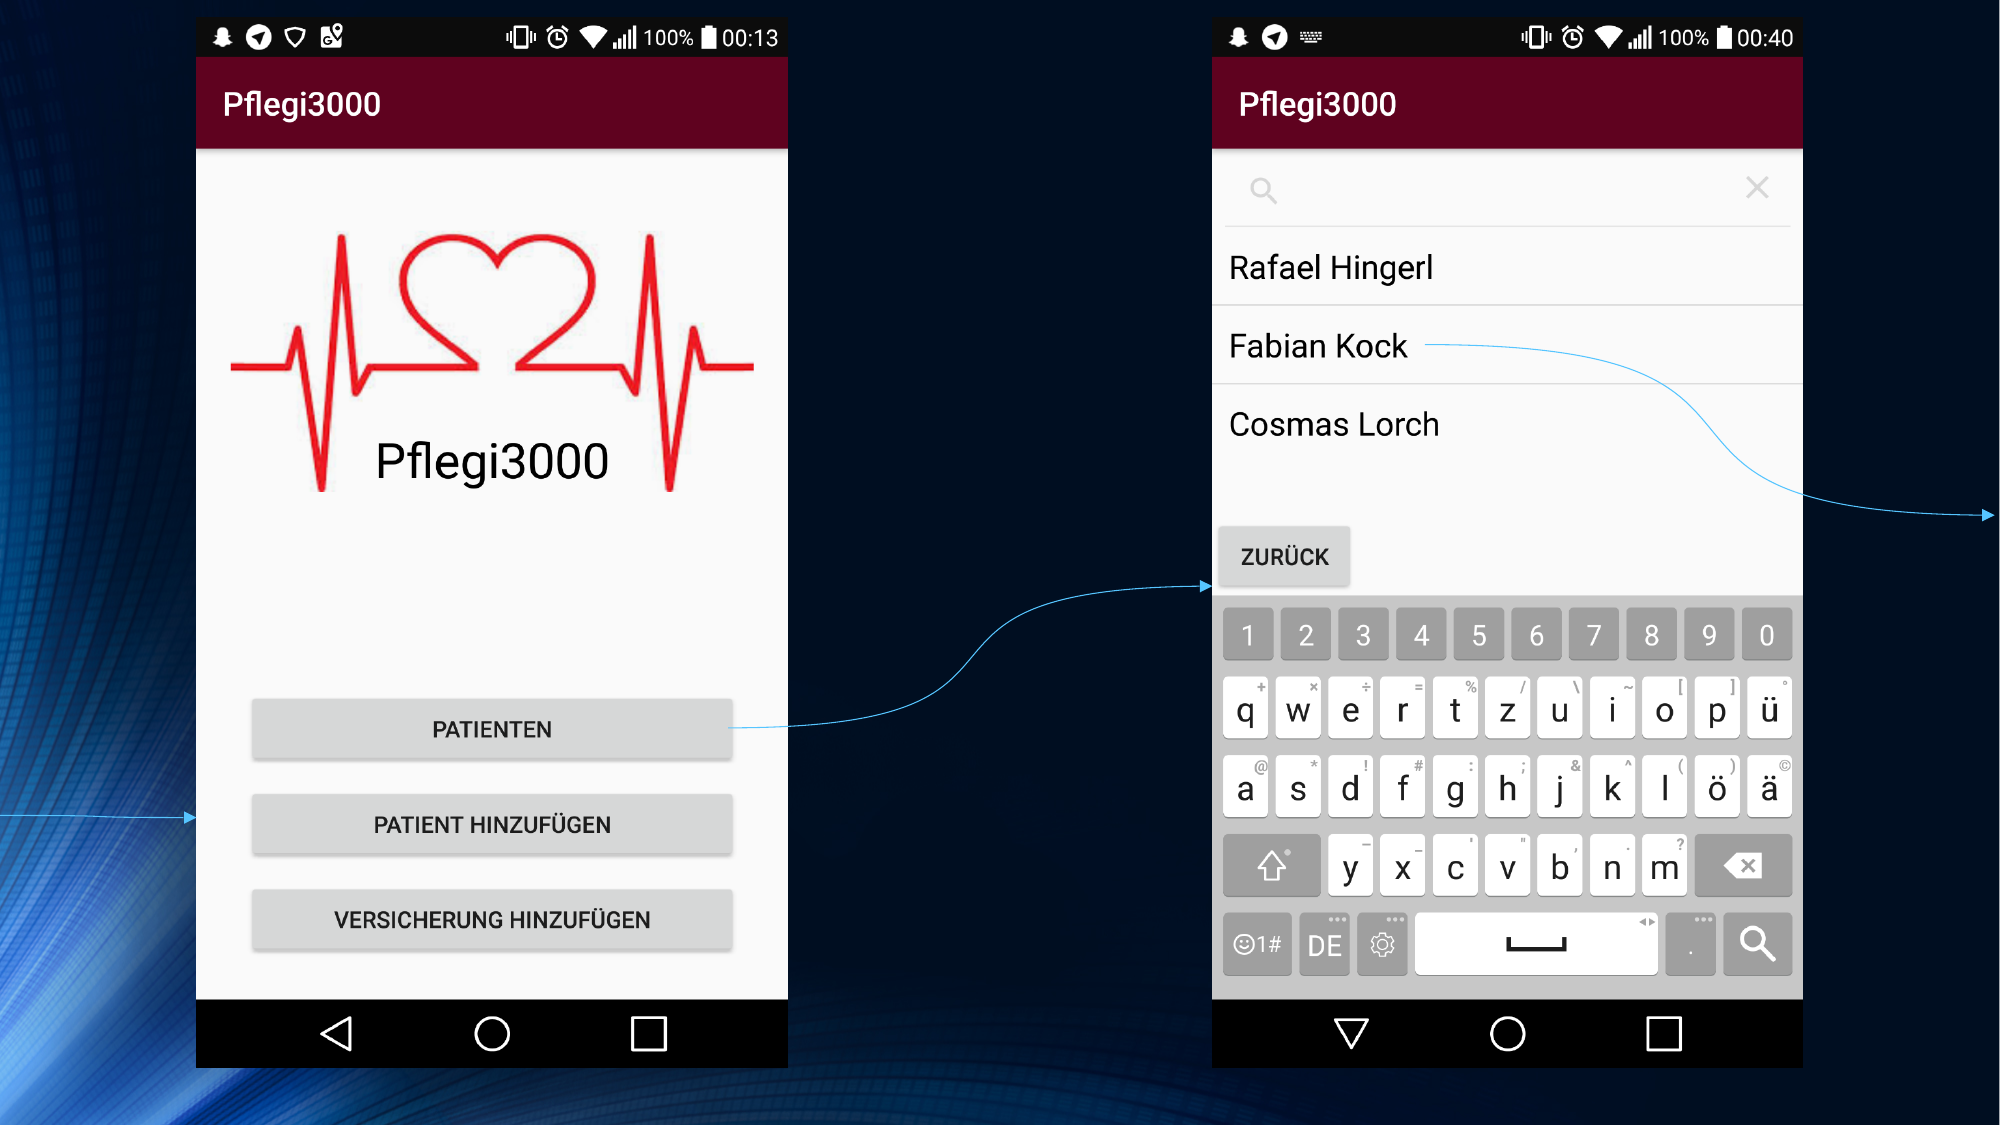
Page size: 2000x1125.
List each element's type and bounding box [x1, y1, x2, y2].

text_box [1424, 344, 1995, 516]
text_box [727, 586, 1212, 728]
picture [0, 0, 2000, 1125]
